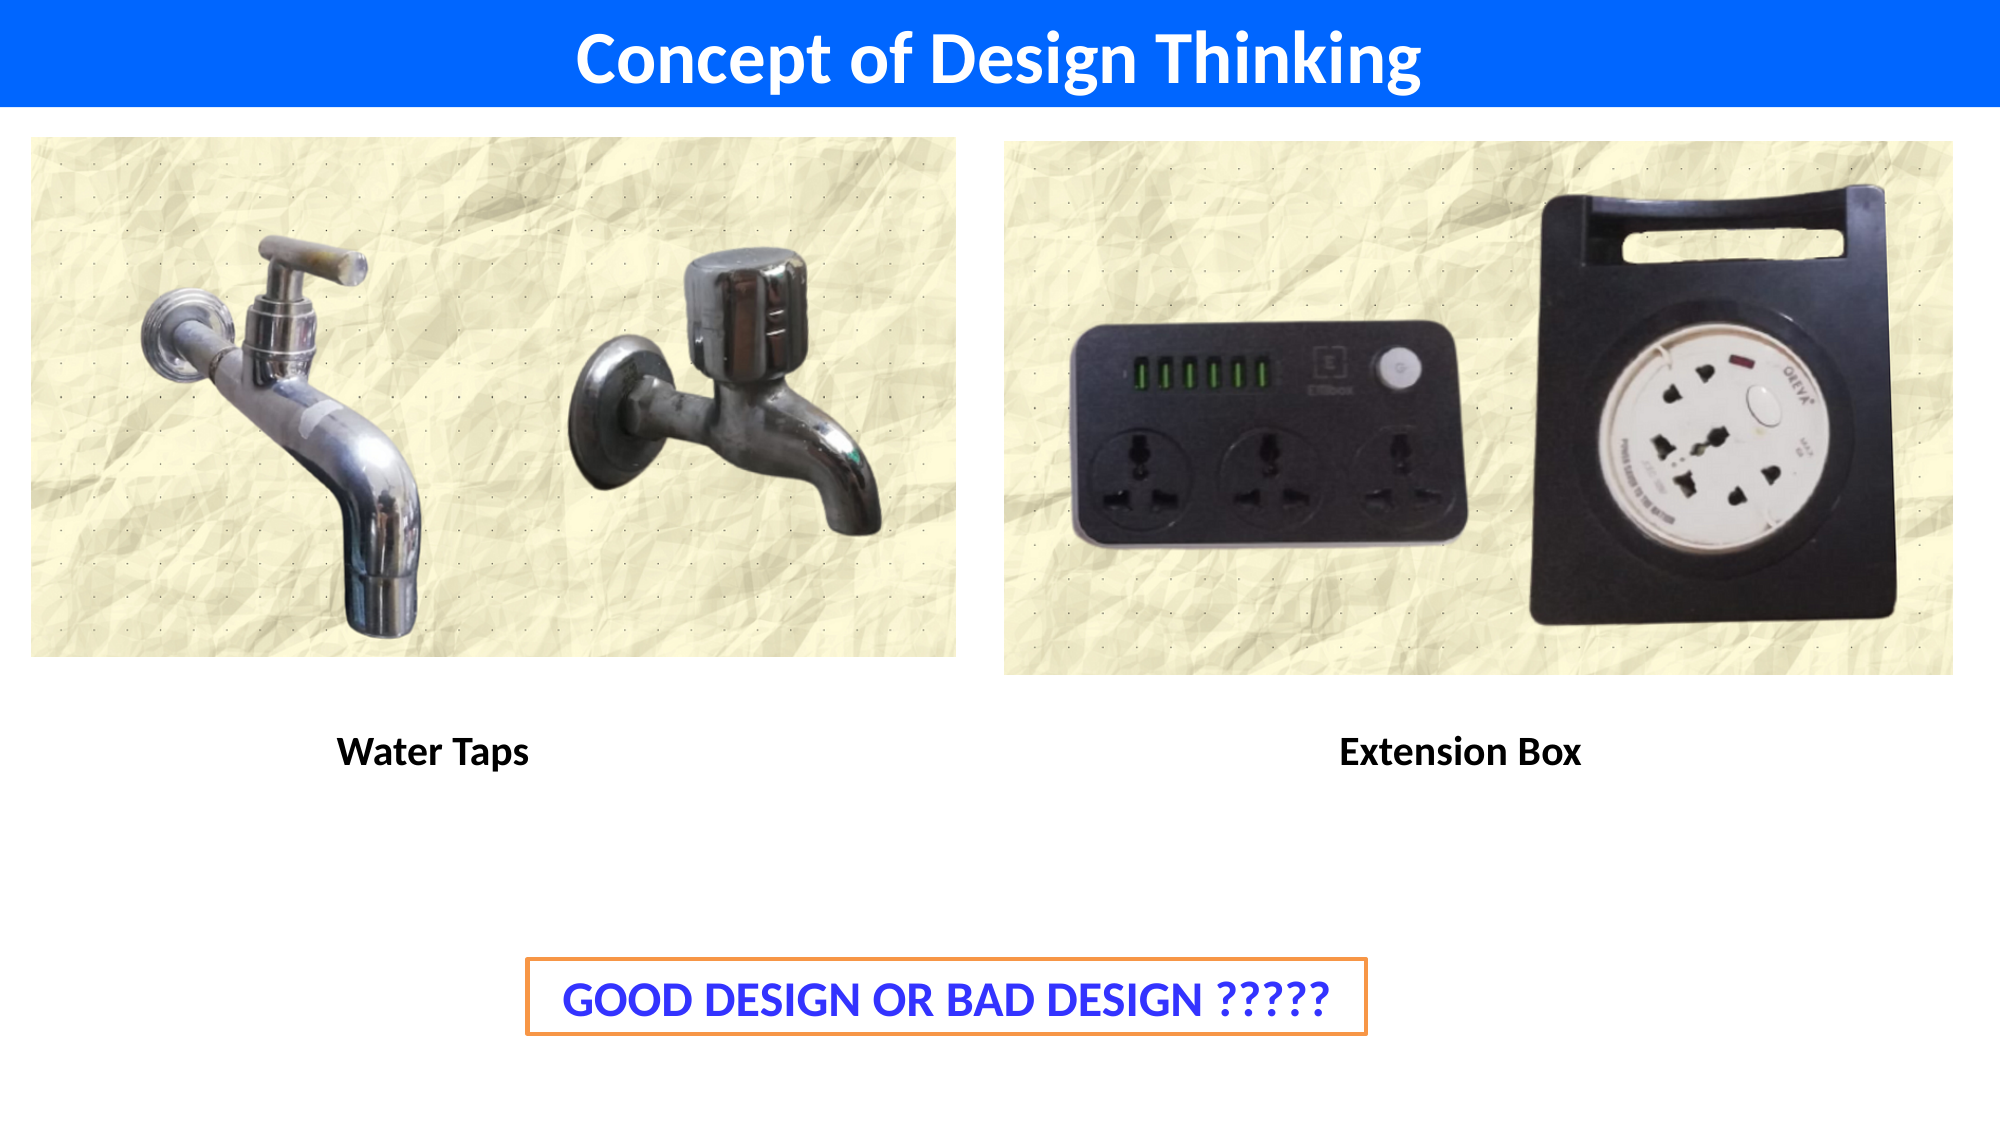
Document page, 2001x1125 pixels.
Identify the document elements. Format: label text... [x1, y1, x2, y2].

title Concept of Design Thinking [0, 0, 2000, 108]
text_box Water Taps [149, 716, 717, 781]
text_box GOOD DESIGN OR BAD DESIGN ????? [525, 957, 1368, 1036]
picture [31, 136, 956, 658]
picture [1004, 141, 1953, 675]
text_box Extension Box [1177, 716, 1745, 781]
